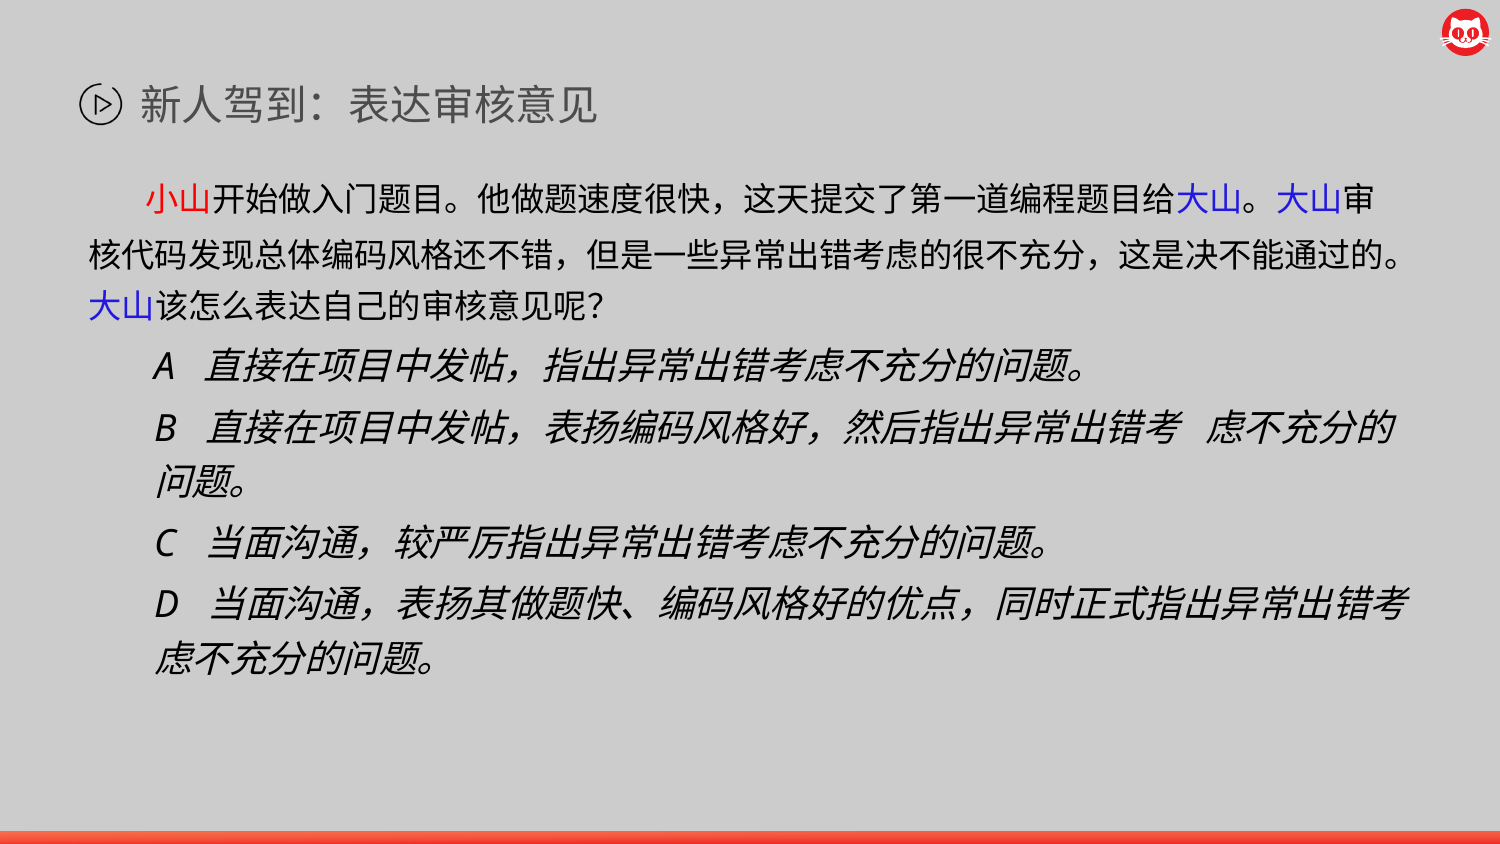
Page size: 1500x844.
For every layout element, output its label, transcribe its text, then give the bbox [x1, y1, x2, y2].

text_box 新人驾到：表达审核意见 [125, 70, 615, 136]
list 小山开始做入门题目。他做题速度很快，这天提交了第一道编程题目给大山。大山审核代码发现总体编码风格还不错，但是一些异常出错考虑的很不充分，这是决不能通过的。大山该怎么表达自己的审核意见呢？ A 直接在项目中发帖，指出异常出错考虑不充分的问题。 B 直接在项目中发帖，表扬编码风格好，然后指出异常出错考 虑不充分的问题。 C 当面沟通，较严厉指出异常出错考虑不充分的问题。 D 当面沟通，表扬其做题快、编码风格好的优点，同时正式指出异常出错考虑不充分的问题。 [73, 136, 1424, 808]
picture [77, 81, 124, 127]
picture [0, 831, 1500, 844]
